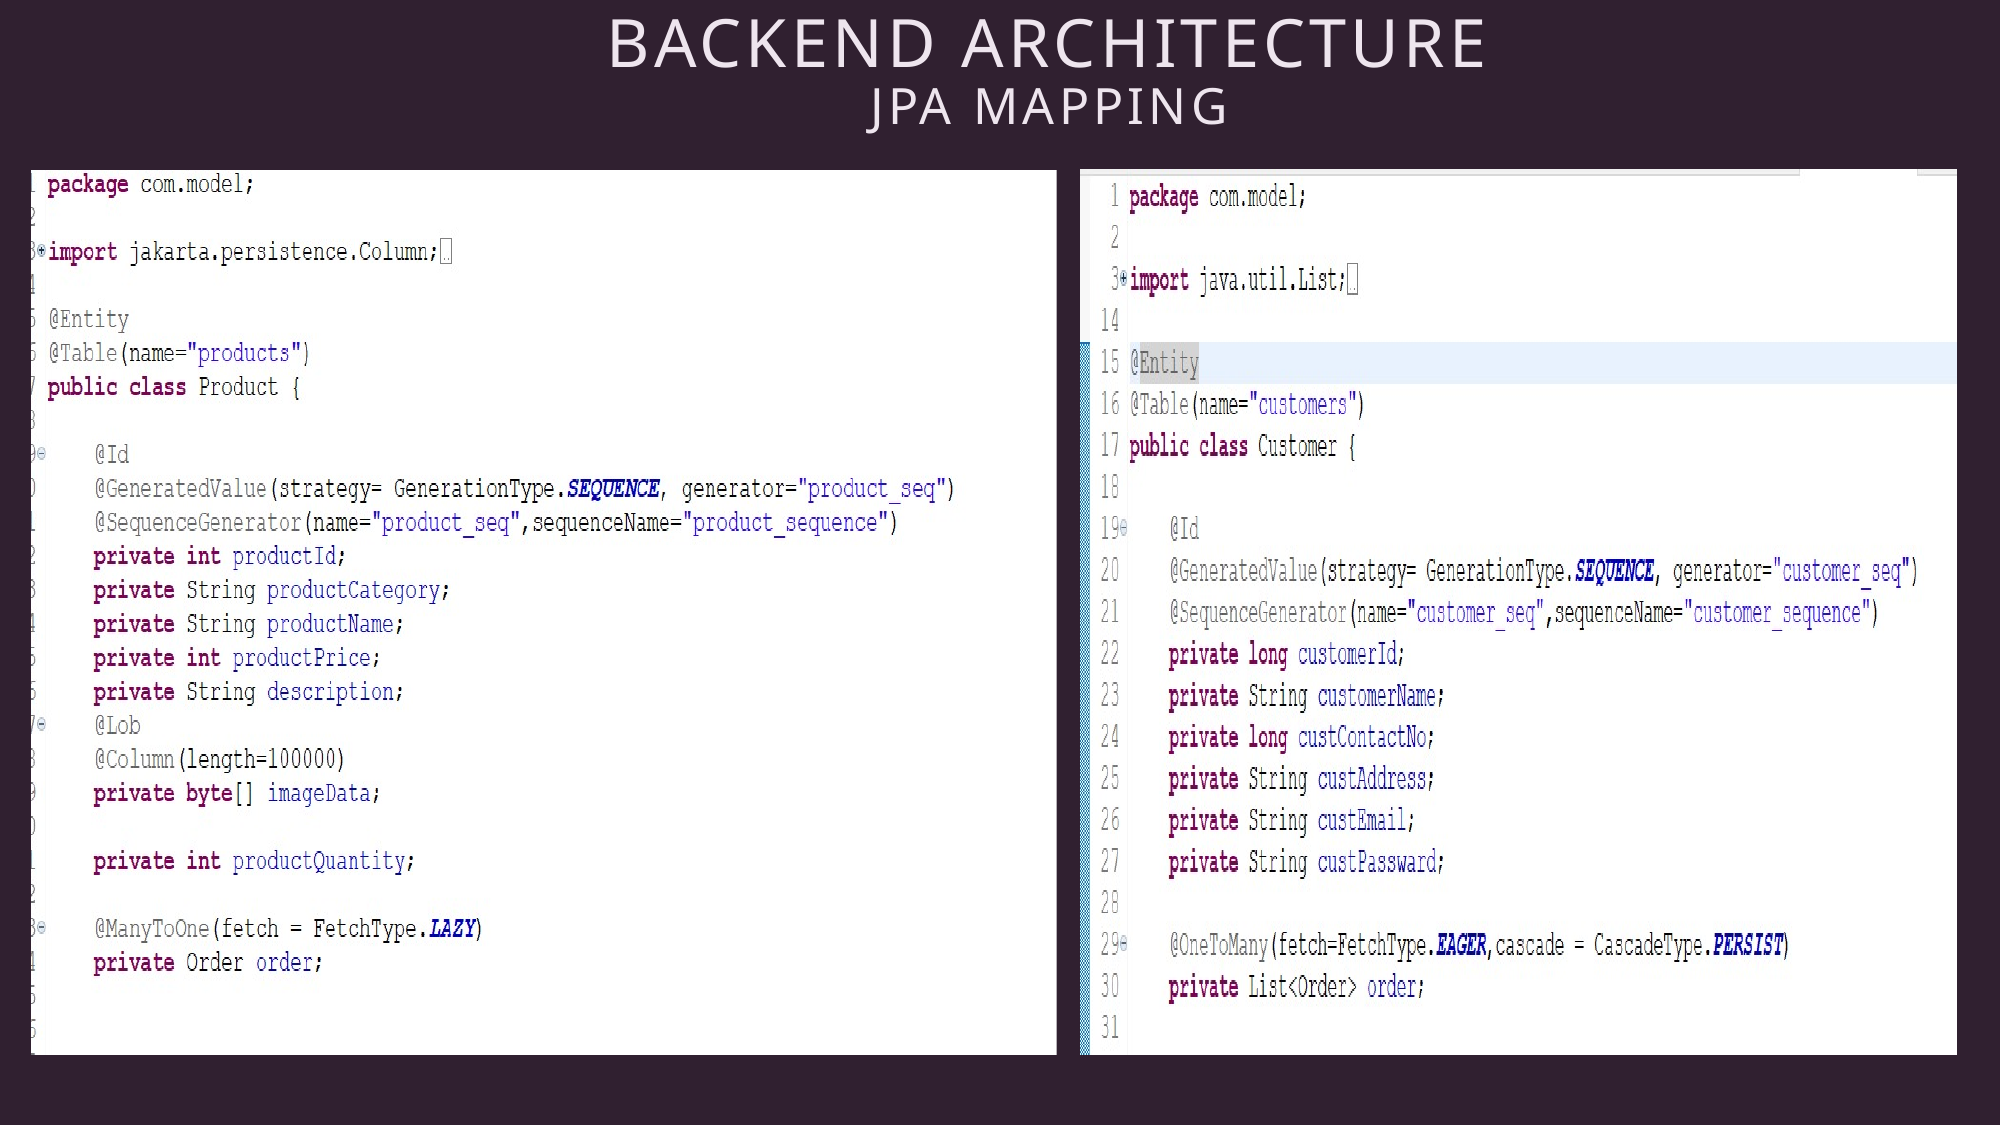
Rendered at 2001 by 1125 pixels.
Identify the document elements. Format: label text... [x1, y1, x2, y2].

picture [1079, 169, 1957, 1055]
title BACKEND ARCHITECTURE JPA MAPPING [141, 0, 1957, 145]
picture [31, 169, 1057, 1055]
